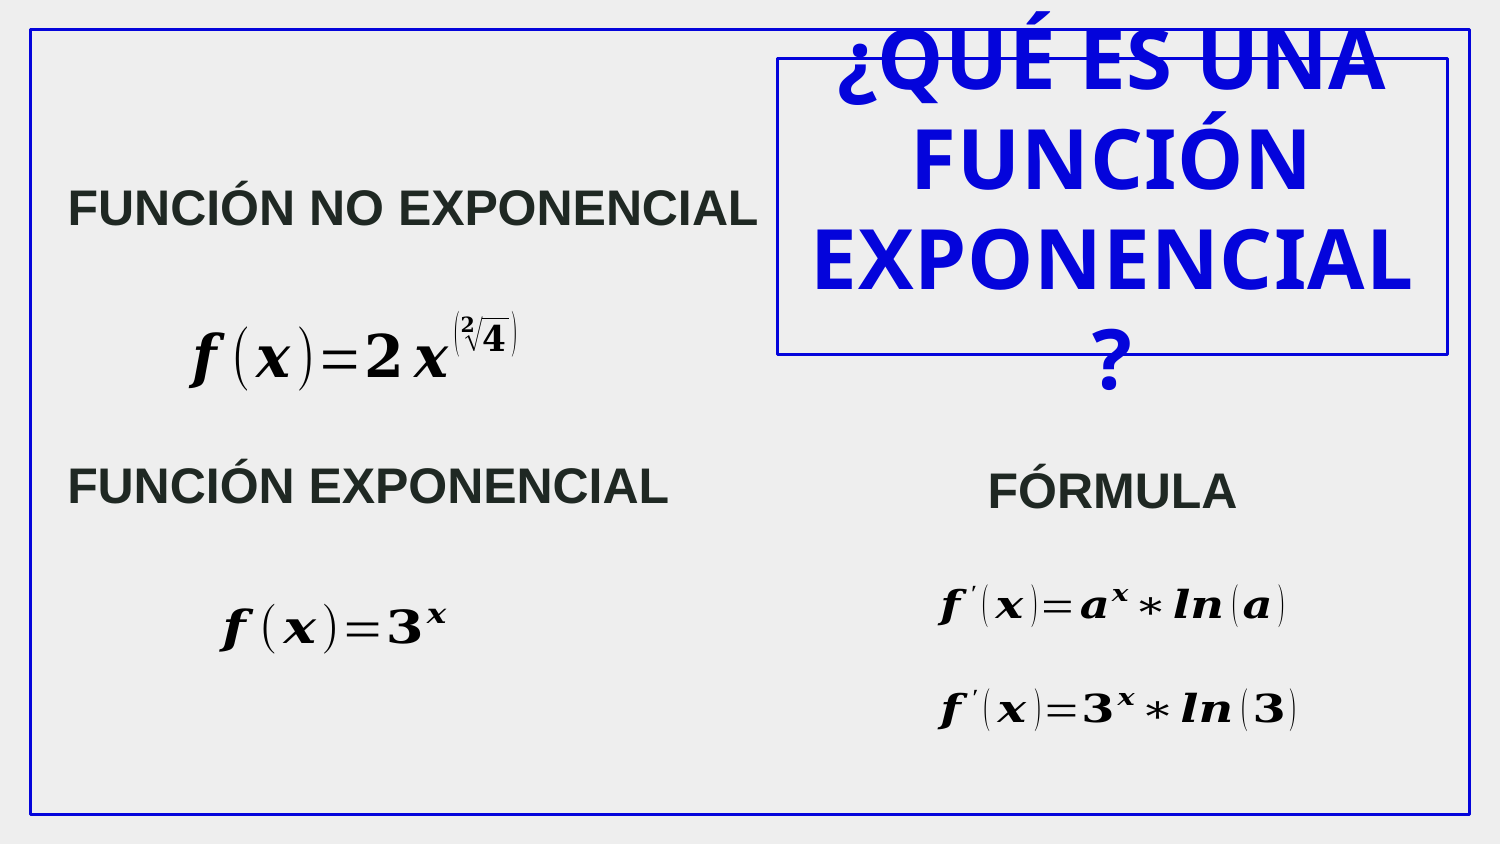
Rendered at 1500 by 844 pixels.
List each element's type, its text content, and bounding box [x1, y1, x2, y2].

text_box FÓRMULA [972, 451, 1253, 526]
text_box FUNCIÓN EXPONENCIAL [52, 446, 685, 521]
text_box FUNCIÓN NO EXPONENCIAL [52, 168, 774, 244]
subtitle ¿QUÉ ES UNA FUNCIÓN EXPONENCIAL? [776, 57, 1449, 356]
